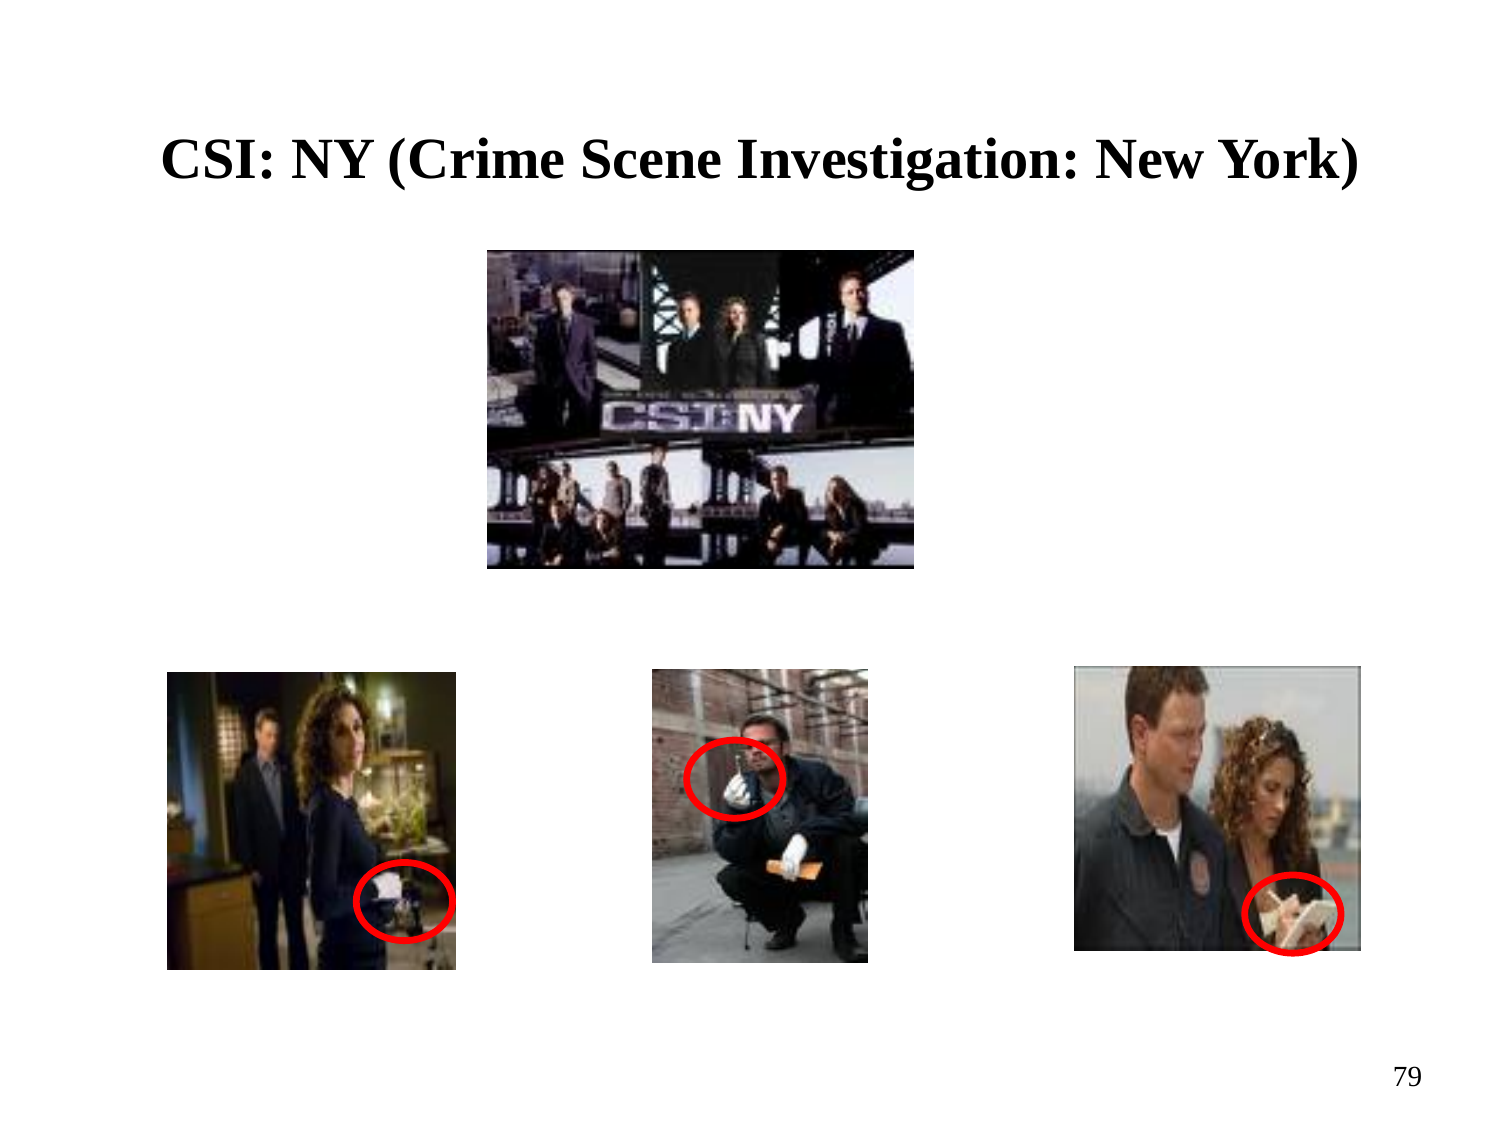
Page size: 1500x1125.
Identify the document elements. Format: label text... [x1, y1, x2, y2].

text_box CSI: NY (Crime Scene Investigation: New York) [54, 112, 1467, 198]
picture [487, 250, 915, 569]
slide_number 79 [1311, 1049, 1438, 1125]
picture [1073, 666, 1361, 951]
picture [652, 669, 869, 963]
picture [167, 672, 456, 970]
